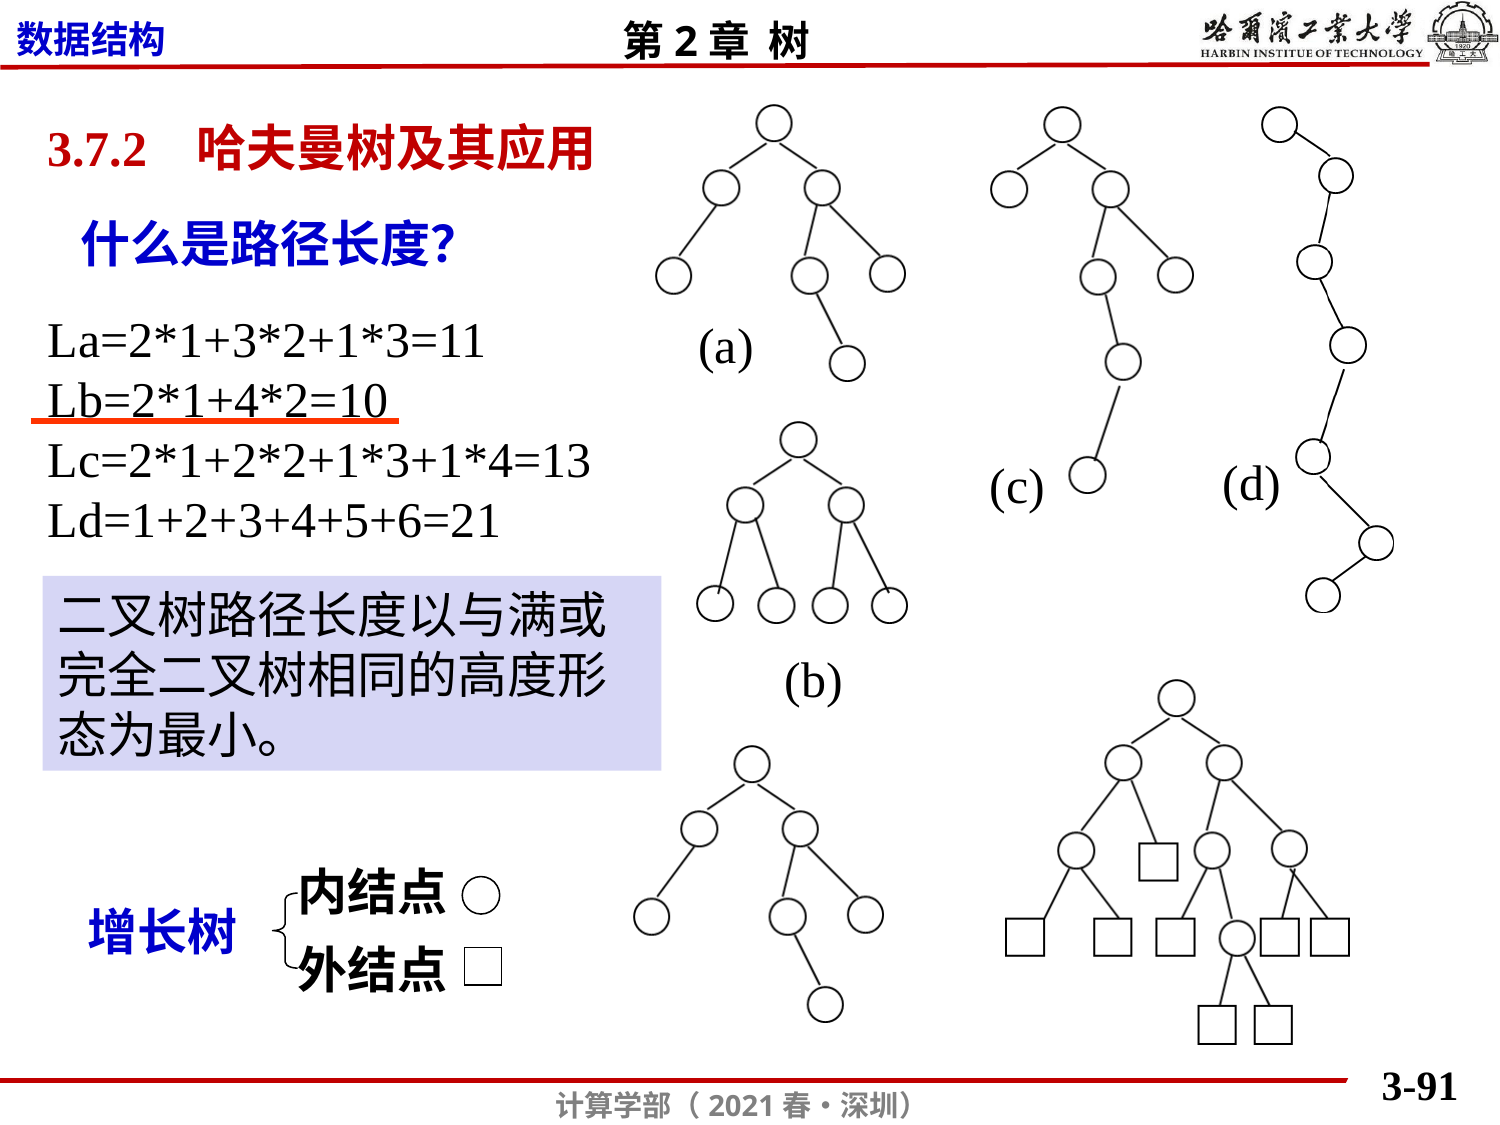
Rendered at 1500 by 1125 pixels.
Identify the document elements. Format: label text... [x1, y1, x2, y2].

text_box (c) [975, 446, 1061, 522]
text_box La=2*1+3*2+1*3=11 Lb=2*1+4*2=10 Lc=2*1+2*2+1*3+1*4=13 Ld=1+2+3+4+5+6=21 [33, 300, 607, 555]
text_box (d) [1208, 443, 1255, 518]
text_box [72, 834, 502, 1006]
text_box 3.7.2 哈夫曼树及其应用 [32, 108, 612, 184]
picture [655, 103, 907, 382]
picture [989, 106, 1194, 494]
text_box 什么是路径长度？ [65, 204, 496, 280]
picture [1005, 679, 1351, 1046]
picture [1260, 106, 1395, 613]
picture [1198, 1, 1500, 68]
text_box 二叉树路径长度以与满或完全二叉树相同的高度形态为最小。 [42, 575, 662, 771]
picture [696, 421, 909, 624]
picture [633, 745, 884, 1023]
text_box (b) [769, 640, 859, 716]
